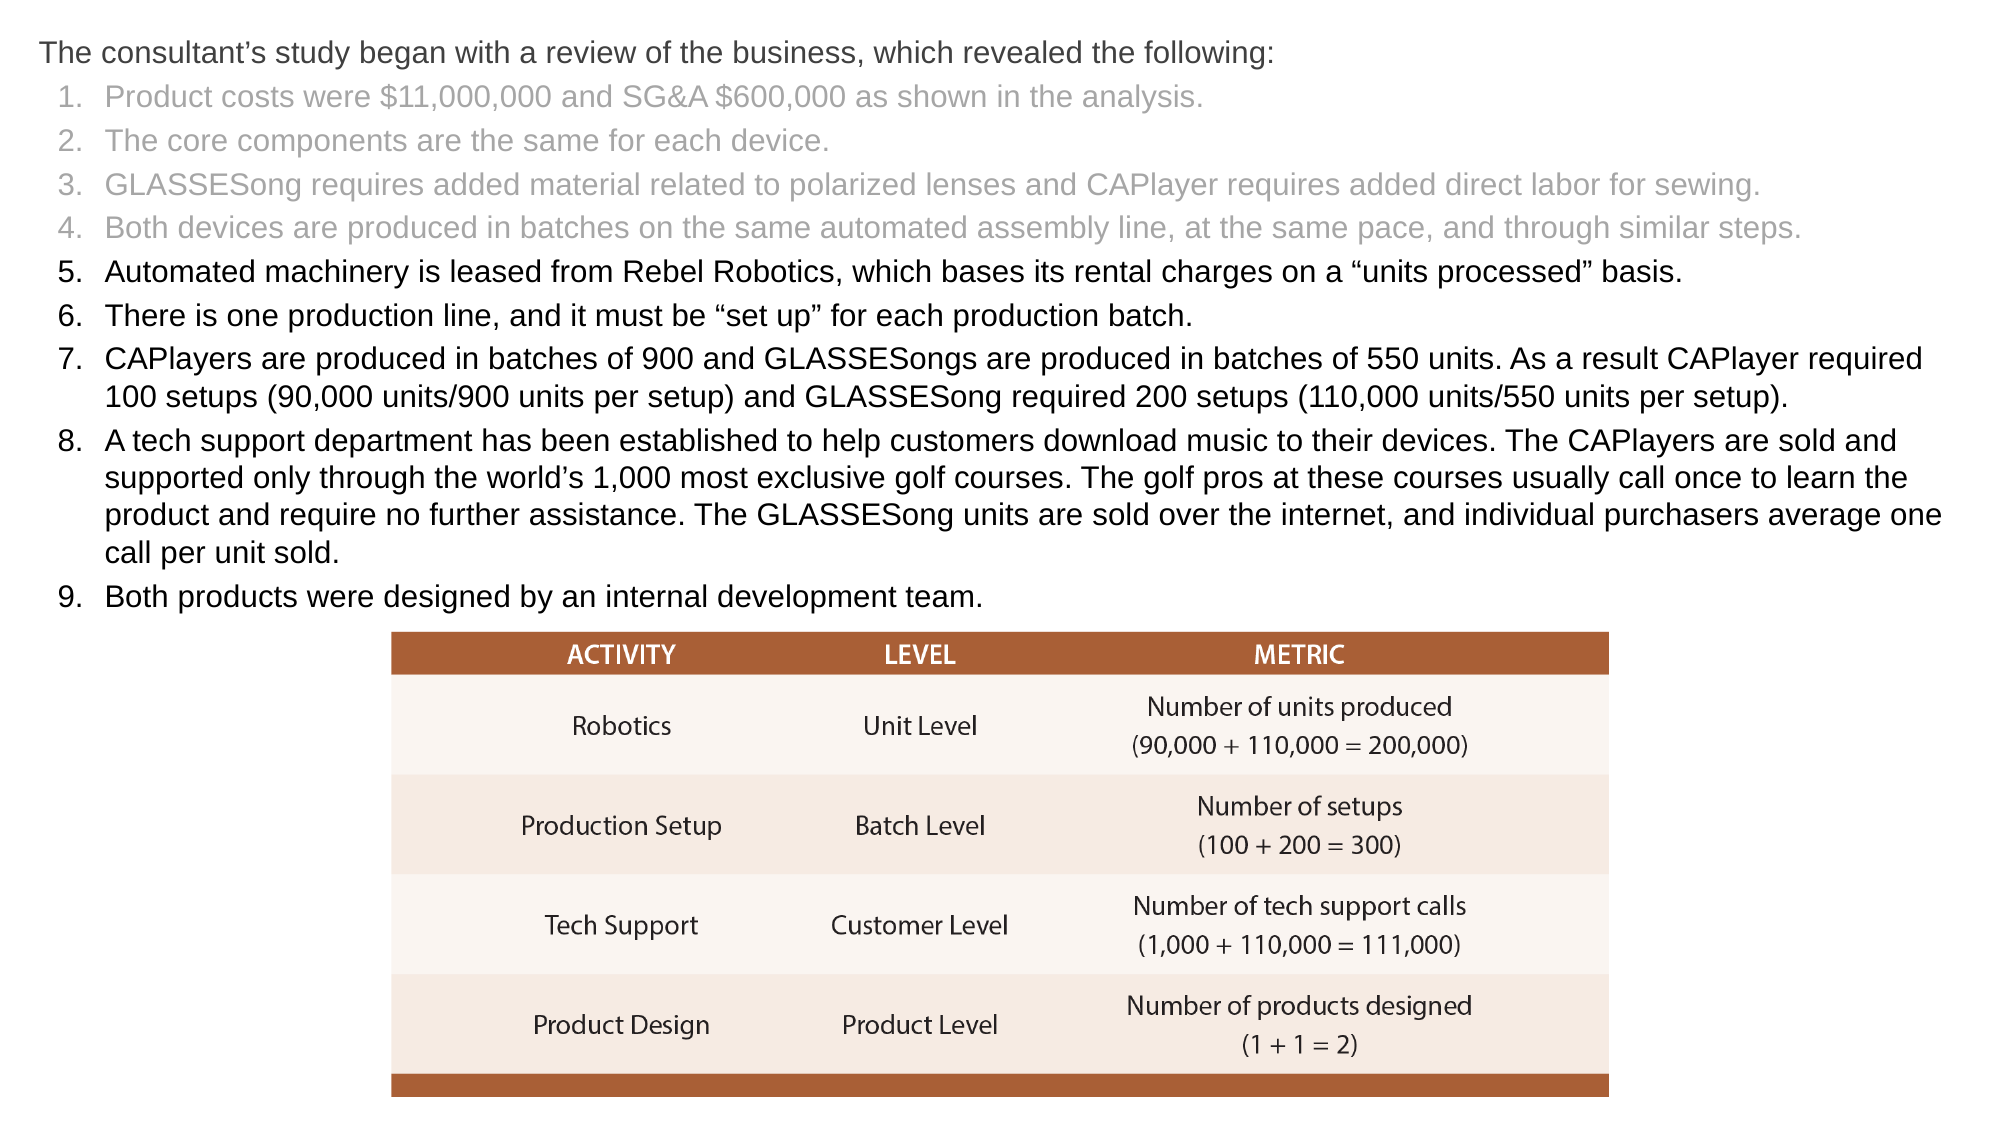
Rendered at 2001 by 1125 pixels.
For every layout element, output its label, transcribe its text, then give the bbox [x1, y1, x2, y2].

text_box The consultant’s study began with a review of the business, which revealed the following: Product costs were $11,000,000 and SG&A $600,000 as shown in the analysis. The core components are the same for each device. GLASSESong requires added material related to polarized lenses and CAPlayer requires added direct labor for sewing. Both devices are produced in batches on the same automated assembly line, at the same pace, and through similar steps. Automated machinery is leased from Rebel Robotics, which bases its rental charges on a “units processed” basis. There is one production line, and it must be “set up” for each production batch. CAPlayers are produced in batches of 900 and GLASSESongs are produced in batches of 550 units. As a result CAPlayer required 100 setups (90,000 units/900 units per setup) and GLASSESong required 200 setups (110,000 units/550 units per setup). A tech support department has been established to help customers download music to their devices. The CAPlayers are sold and supported only through the world’s 1,000 most exclusive golf courses. The golf pros at these courses usually call once to learn the product and require no further assistance. The GLASSESong units are sold over the internet, and individual purchasers average one call per unit sold. Both products were designed by an internal development team. [30, 25, 1969, 621]
picture [391, 631, 1609, 1097]
